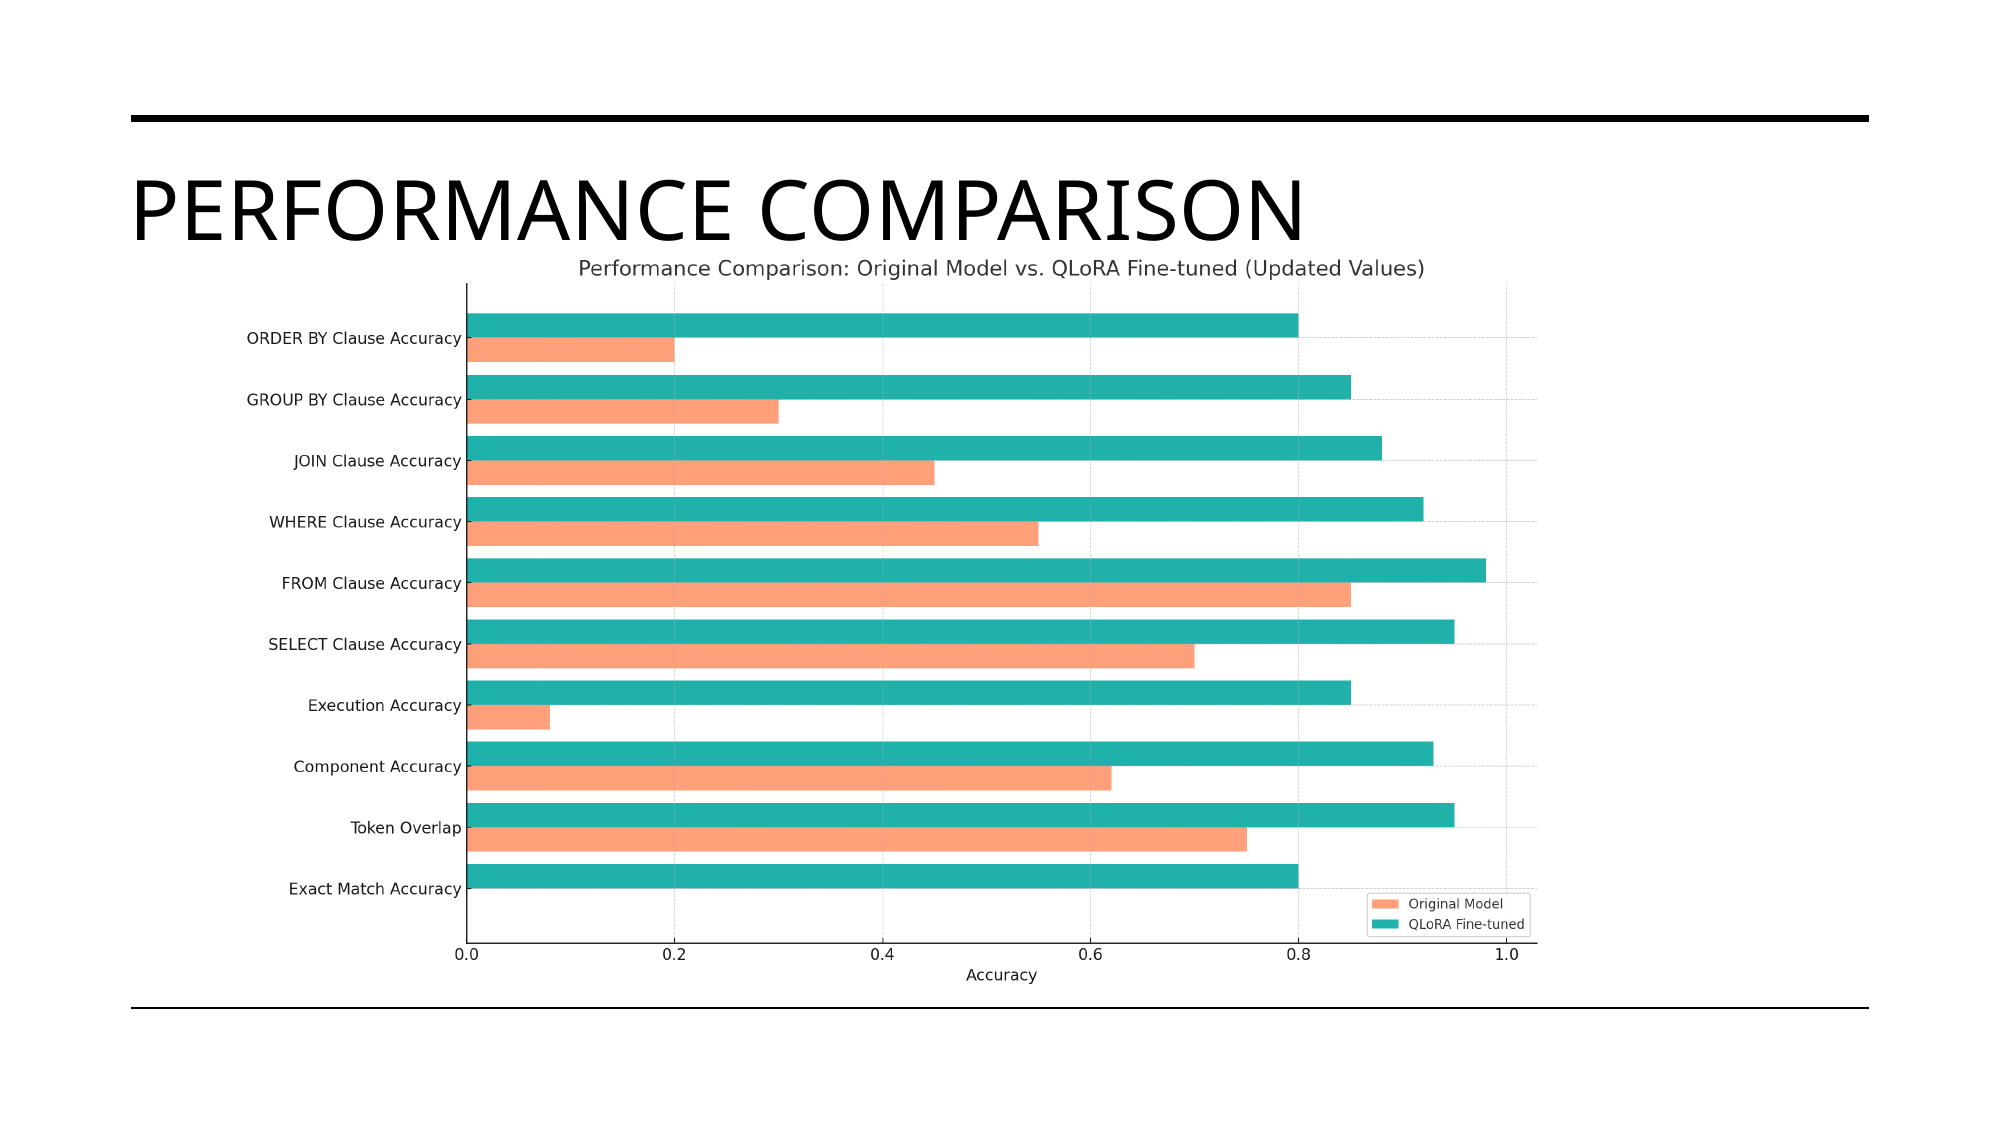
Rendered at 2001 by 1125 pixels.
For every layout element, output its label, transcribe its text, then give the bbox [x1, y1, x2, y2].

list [237, 250, 1546, 993]
title Performance Comparison [114, 149, 1869, 365]
